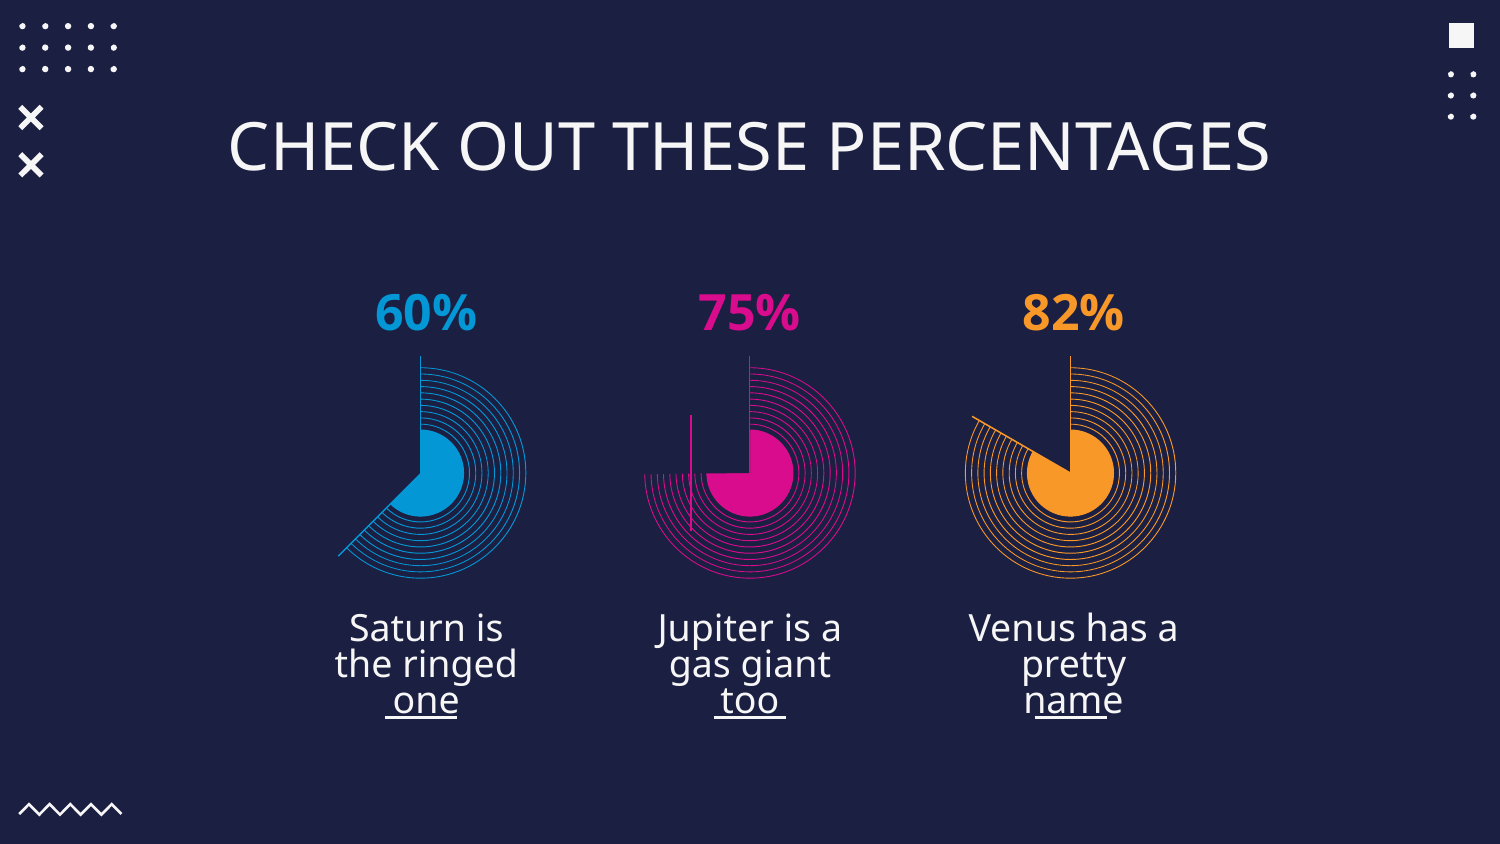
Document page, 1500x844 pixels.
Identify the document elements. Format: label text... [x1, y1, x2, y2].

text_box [964, 367, 1177, 579]
text_box 75% [627, 291, 873, 341]
text_box Venus has a pretty name [951, 597, 1197, 682]
text_box 60% [303, 291, 549, 341]
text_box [313, 356, 528, 580]
title CHECK OUT THESE PERCENTAGES [116, 88, 1383, 183]
text_box Jupiter is a gas giant too [627, 597, 873, 682]
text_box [644, 367, 856, 579]
text_box 82% [951, 291, 1197, 341]
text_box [971, 416, 1071, 474]
text_box Saturn is the ringed one [303, 597, 549, 682]
